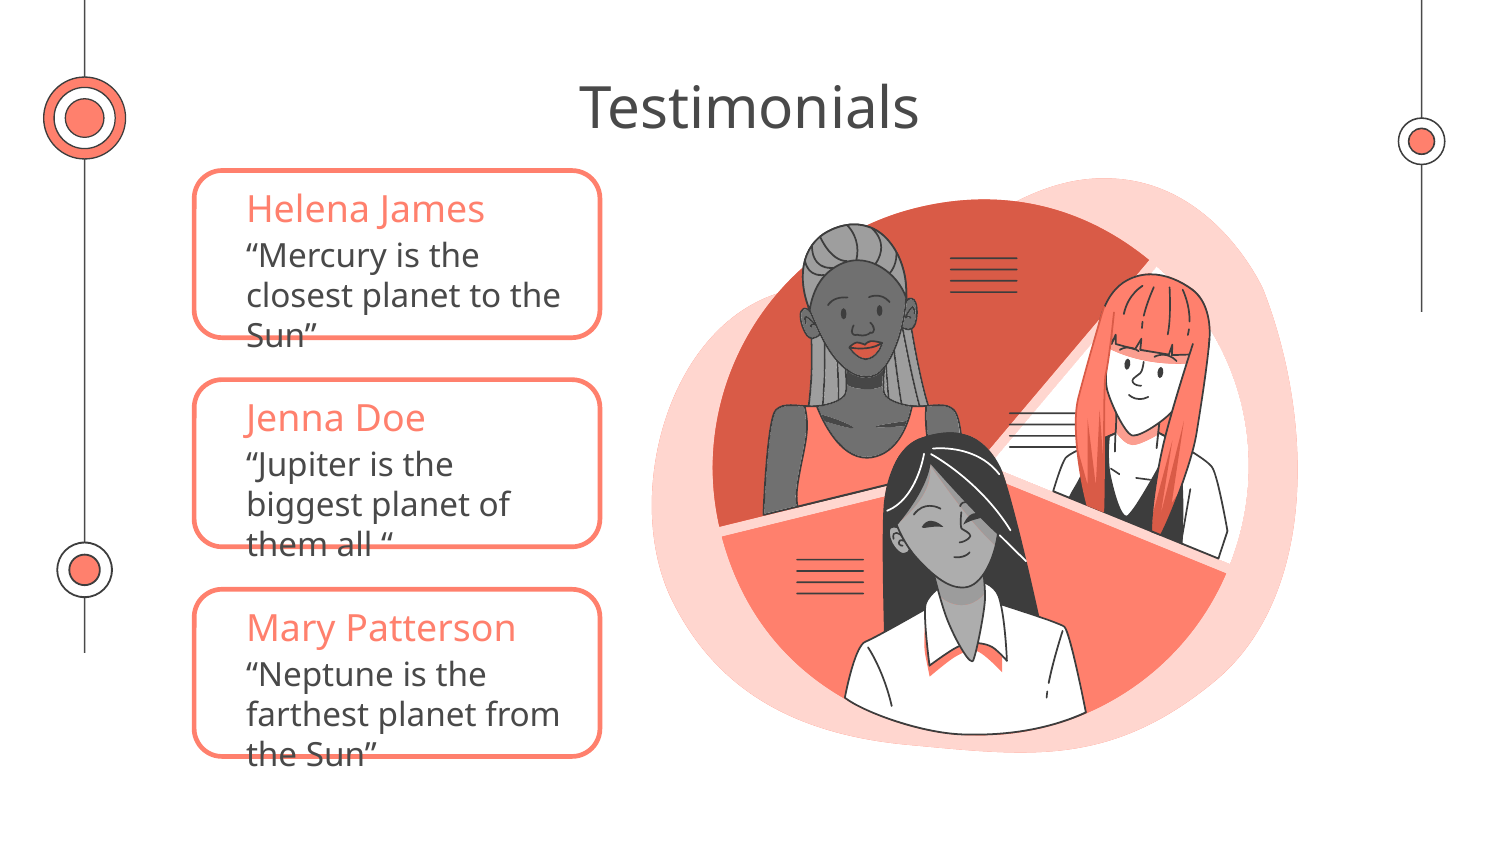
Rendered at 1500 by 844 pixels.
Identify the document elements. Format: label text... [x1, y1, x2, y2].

subtitle Helena James [231, 169, 590, 219]
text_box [621, 178, 1320, 753]
title Testimonials [486, 55, 1014, 150]
text_box [194, 170, 600, 338]
subtitle “Mercury is the closest planet to the Sun” [231, 219, 590, 320]
subtitle Mary Patterson [231, 588, 590, 638]
subtitle “Neptune is the farthest planet from the Sun” [231, 638, 590, 739]
subtitle “Jupiter is the biggest planet of them all “ [231, 428, 590, 529]
text_box [194, 589, 600, 757]
text_box [194, 379, 600, 547]
subtitle Jenna Doe [231, 378, 590, 428]
